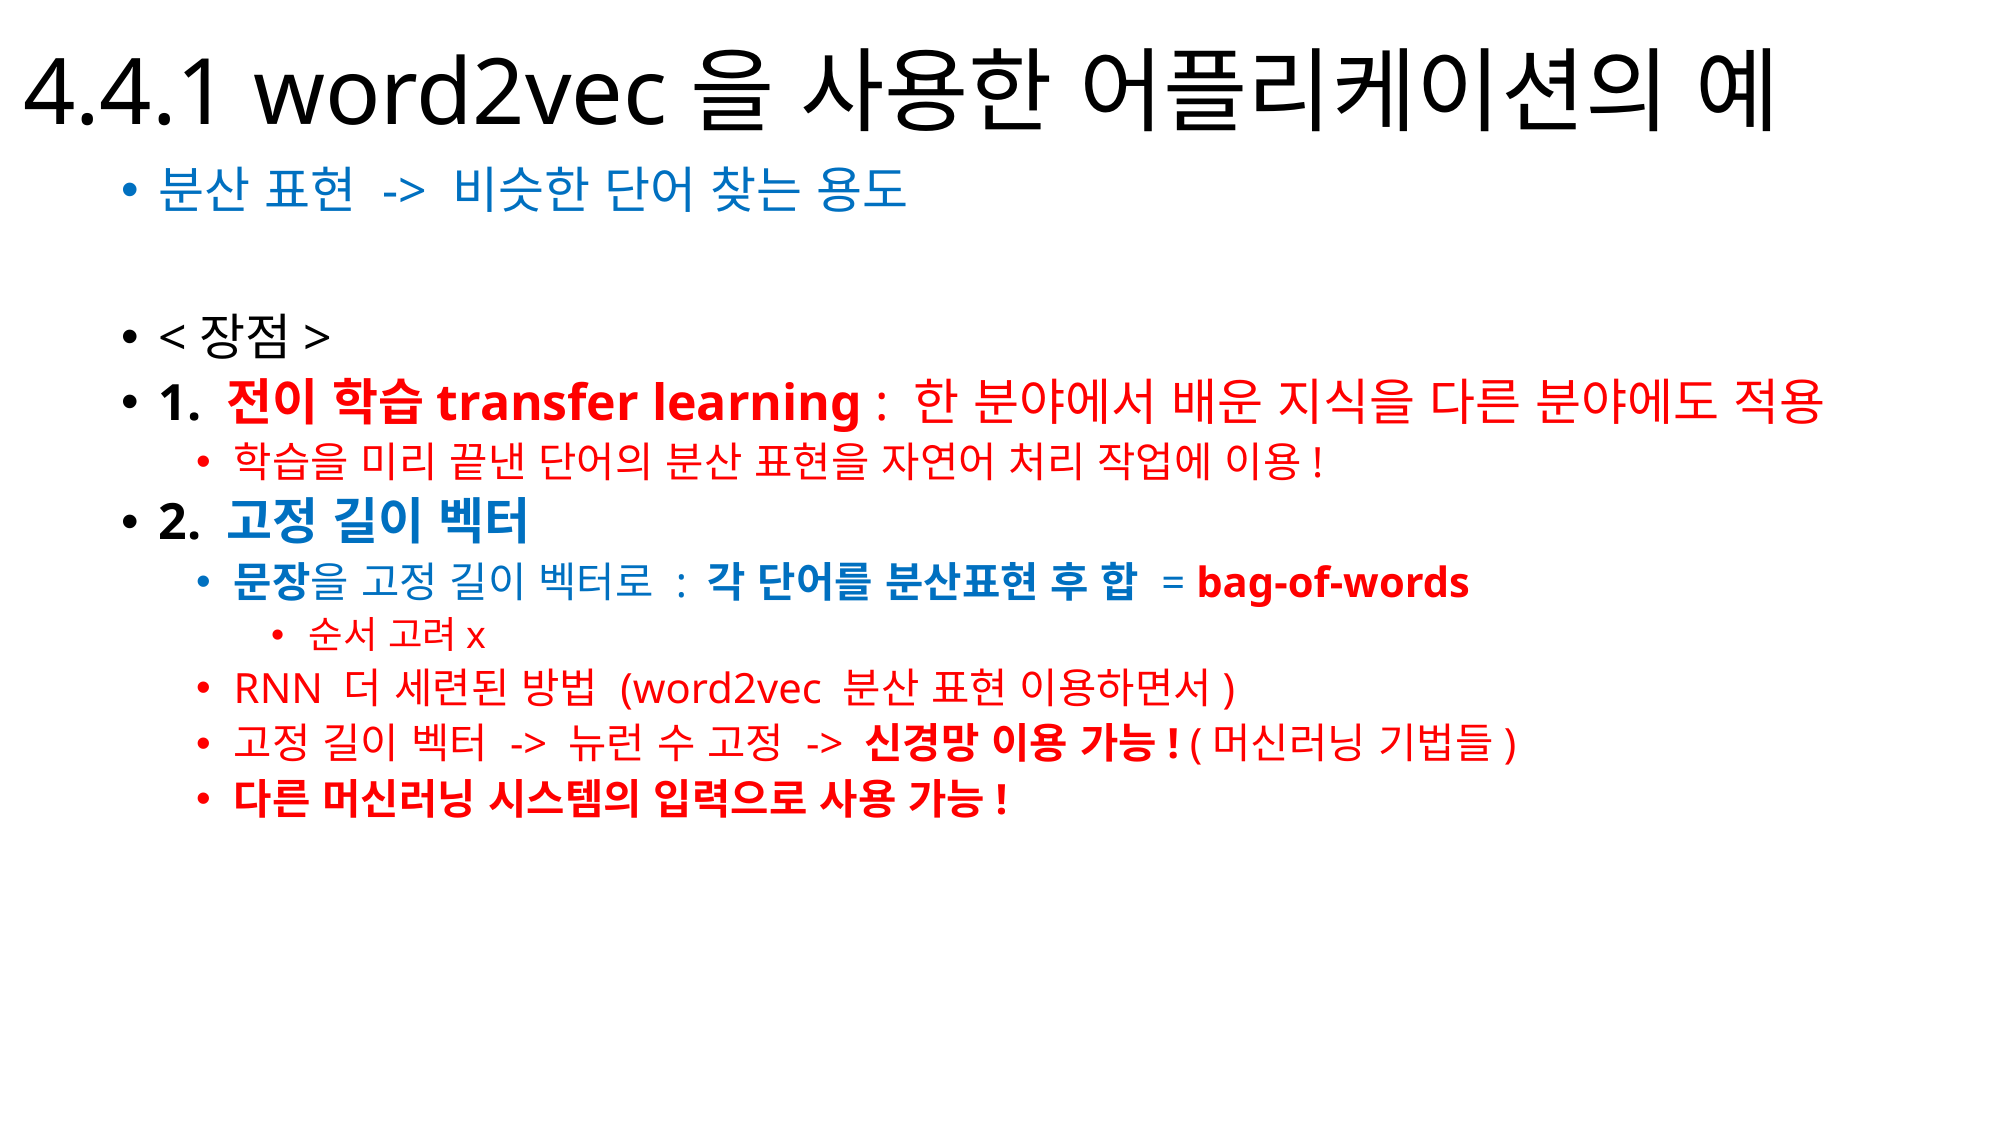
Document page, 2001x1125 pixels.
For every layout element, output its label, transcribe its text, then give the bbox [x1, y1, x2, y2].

list 분산 표현 -> 비슷한 단어 찾는 용도 <장점> 1. 전이 학습transfer learning : 한 분야에서 배운 지식을 다른 분야에도 적용 학습을 미리 끝낸 단어의 분산 표현을 자연어 처리 작업에 이용! 2. 고정 길이 벡터 문장을 고정 길이 벡터로 : 각 단어를 분산표현 후 합 = bag-of-words 순서 고려x RNN 더 세련된 방법 (word2vec 분산 표현 이용하면서) 고정 길이 벡터 -> 뉴런 수 고정 -> 신경망 이용 가능! (머신러닝 기법들) 다른 머신러닝 시스템의 입력으로 사용 가능! [31, 157, 1933, 872]
title 4.4.1 word2vec을 사용한 어플리케이션의 예 [8, 0, 1922, 204]
